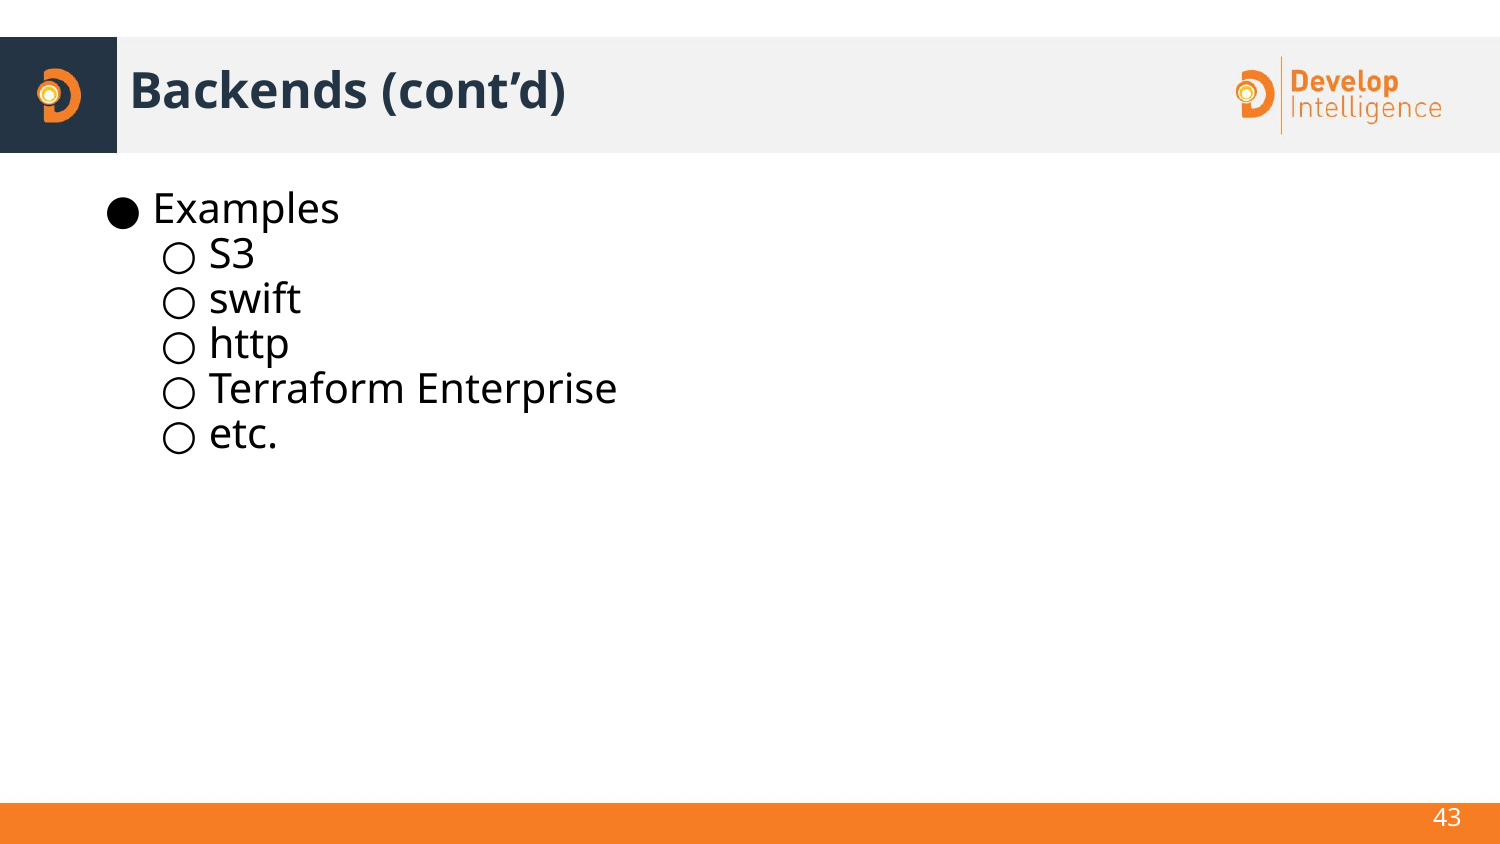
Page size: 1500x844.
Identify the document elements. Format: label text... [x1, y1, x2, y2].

picture [0, 0, 1500, 844]
title Backends (cont’d) [118, 36, 1500, 148]
list Examples S3 swift http Terraform Enterprise etc. [85, 182, 1431, 767]
slide_number 43 [1396, 800, 1499, 838]
